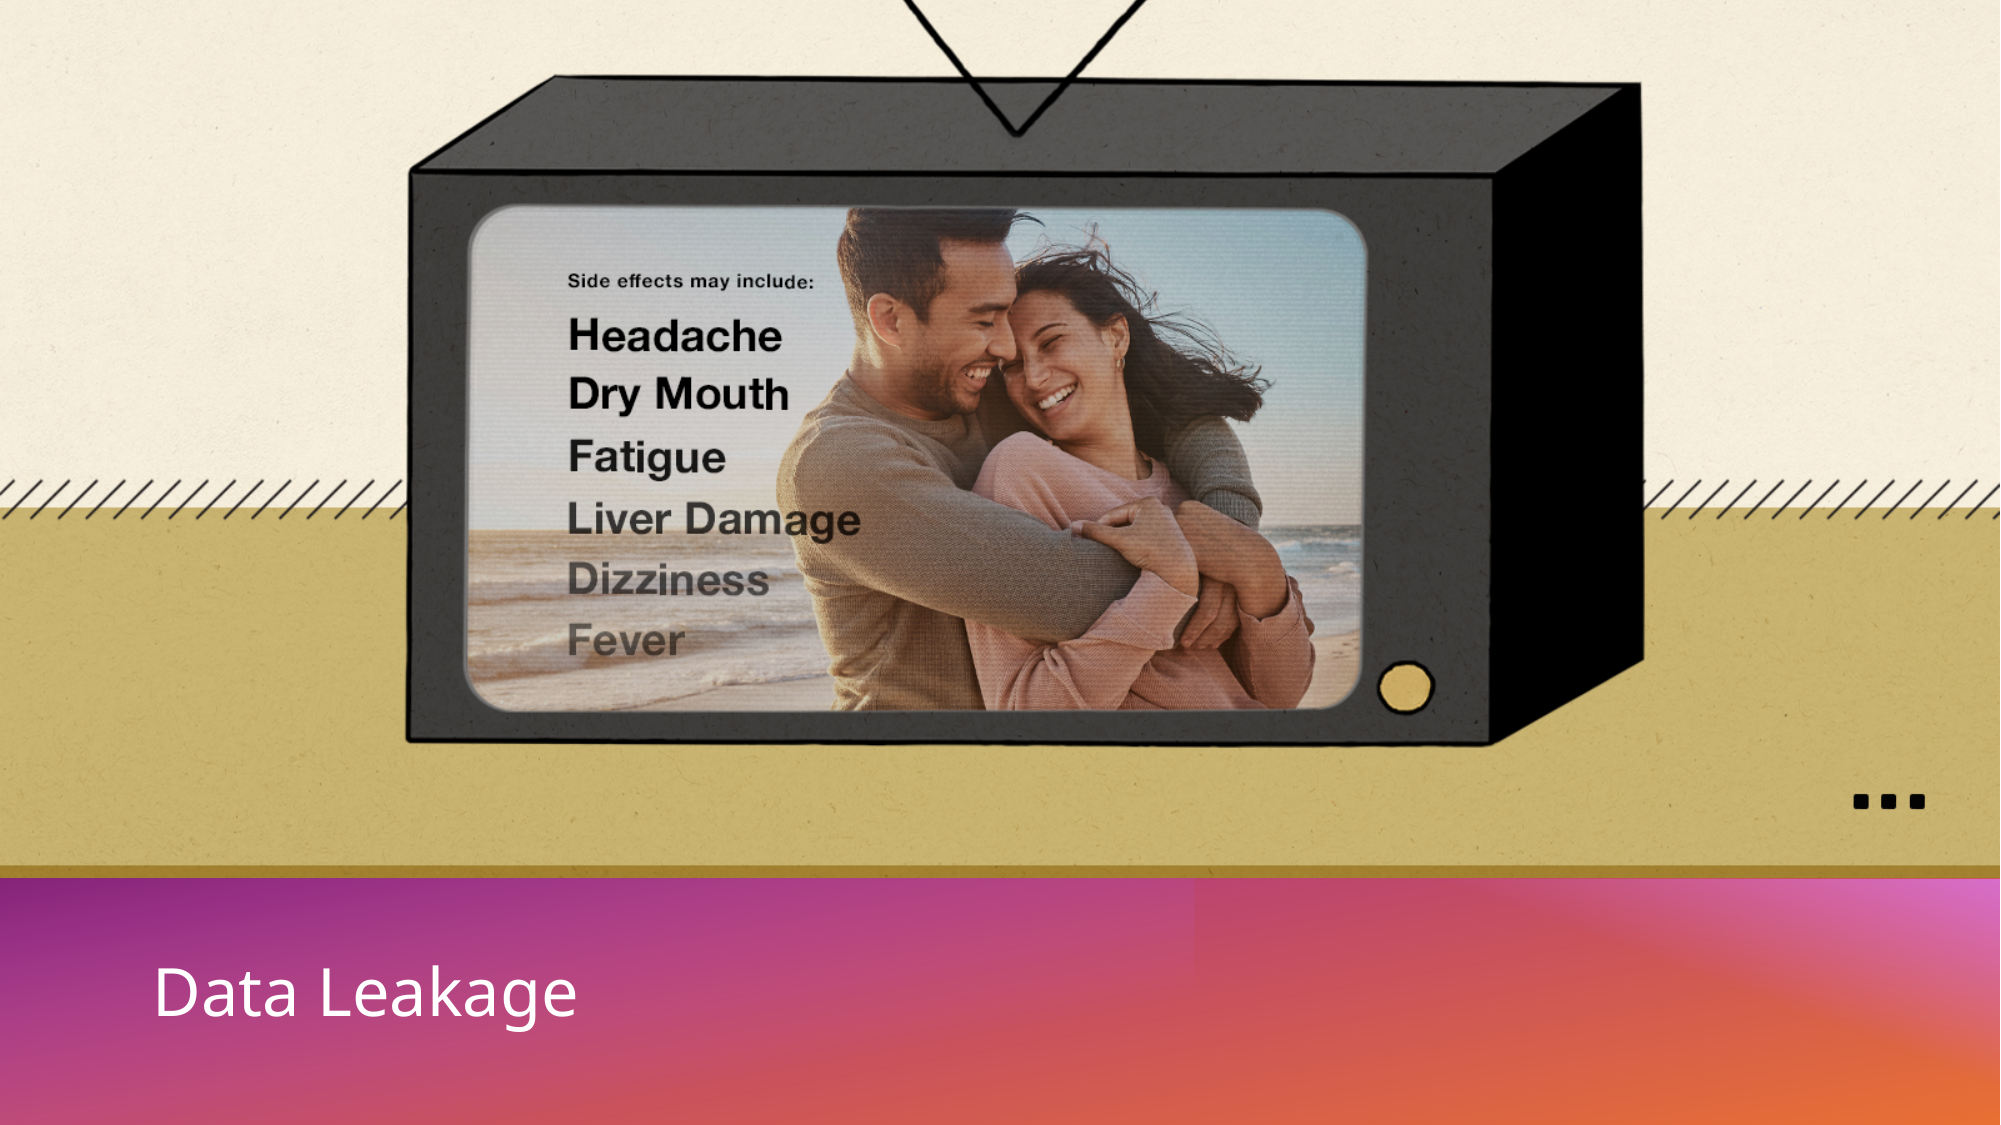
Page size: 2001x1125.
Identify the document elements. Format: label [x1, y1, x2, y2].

text_box [0, 879, 2000, 1125]
list [0, 0, 2000, 879]
